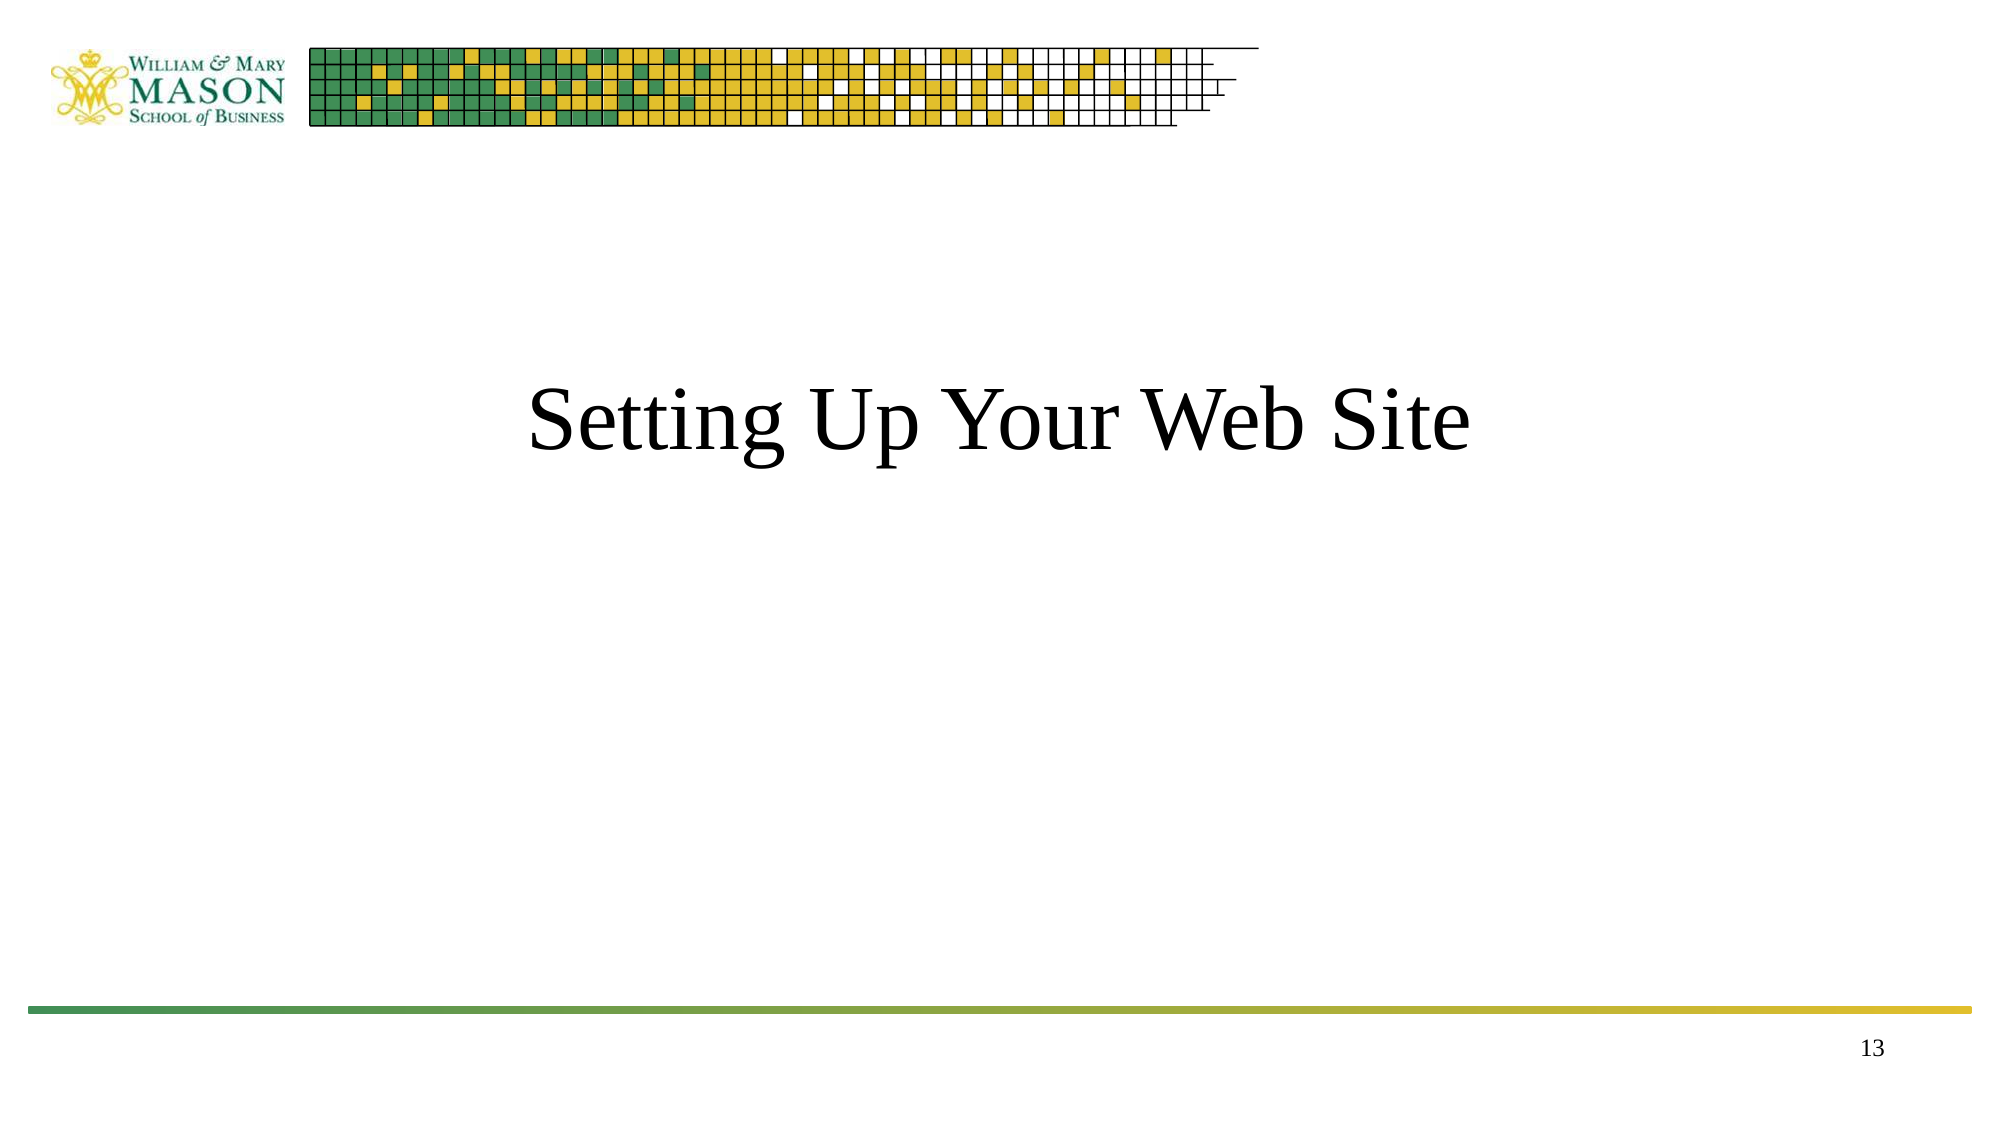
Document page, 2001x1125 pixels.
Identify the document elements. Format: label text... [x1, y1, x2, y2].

title Setting Up Your Web Site [150, 292, 1850, 534]
picture [51, 49, 285, 126]
slide_number 13 [1433, 1024, 1901, 1103]
